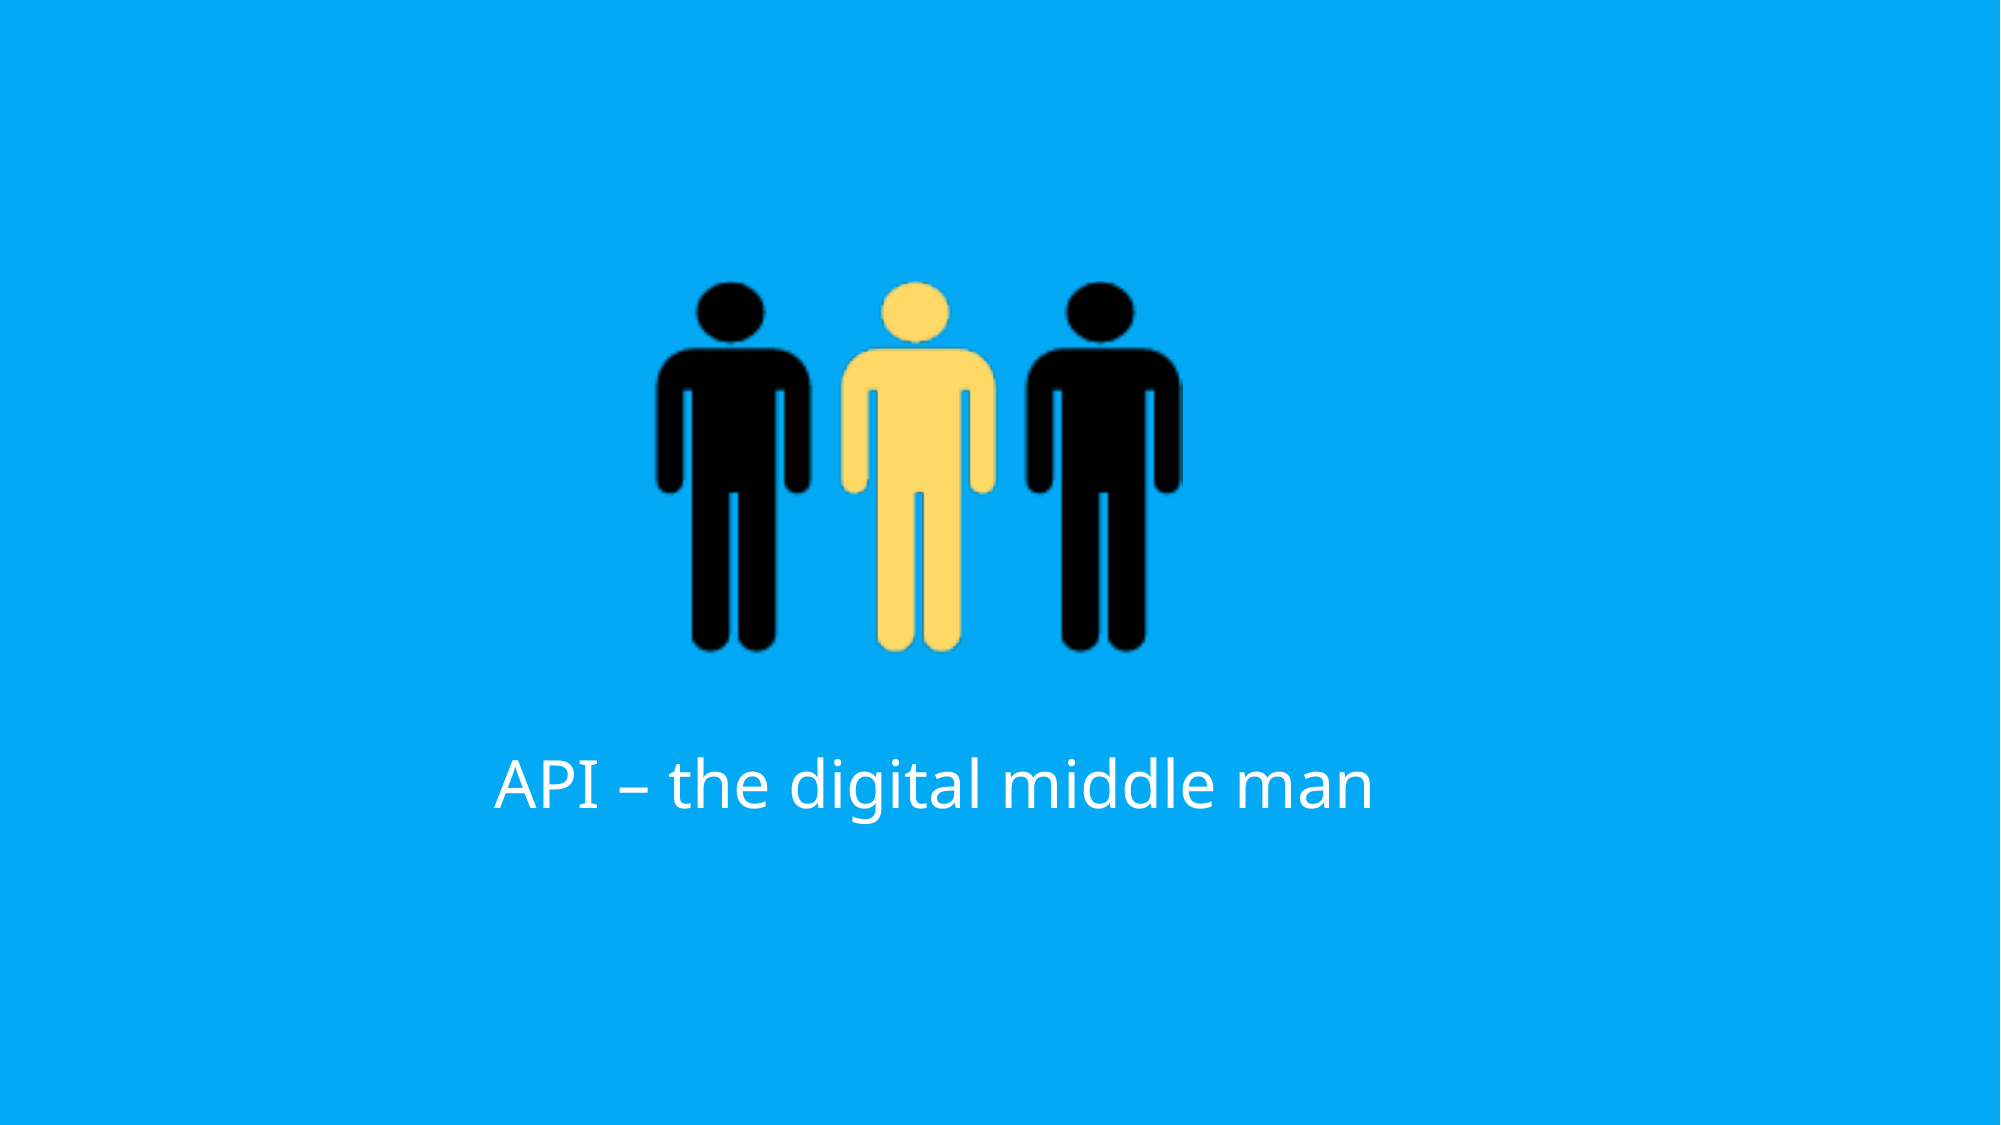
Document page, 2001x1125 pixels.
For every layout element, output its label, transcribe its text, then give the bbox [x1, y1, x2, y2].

picture [881, 282, 950, 344]
picture [1069, 285, 1131, 340]
picture [840, 348, 997, 652]
title API – the digital middle man [479, 678, 1469, 897]
picture [1029, 351, 1178, 649]
picture [659, 351, 808, 649]
picture [700, 285, 761, 340]
